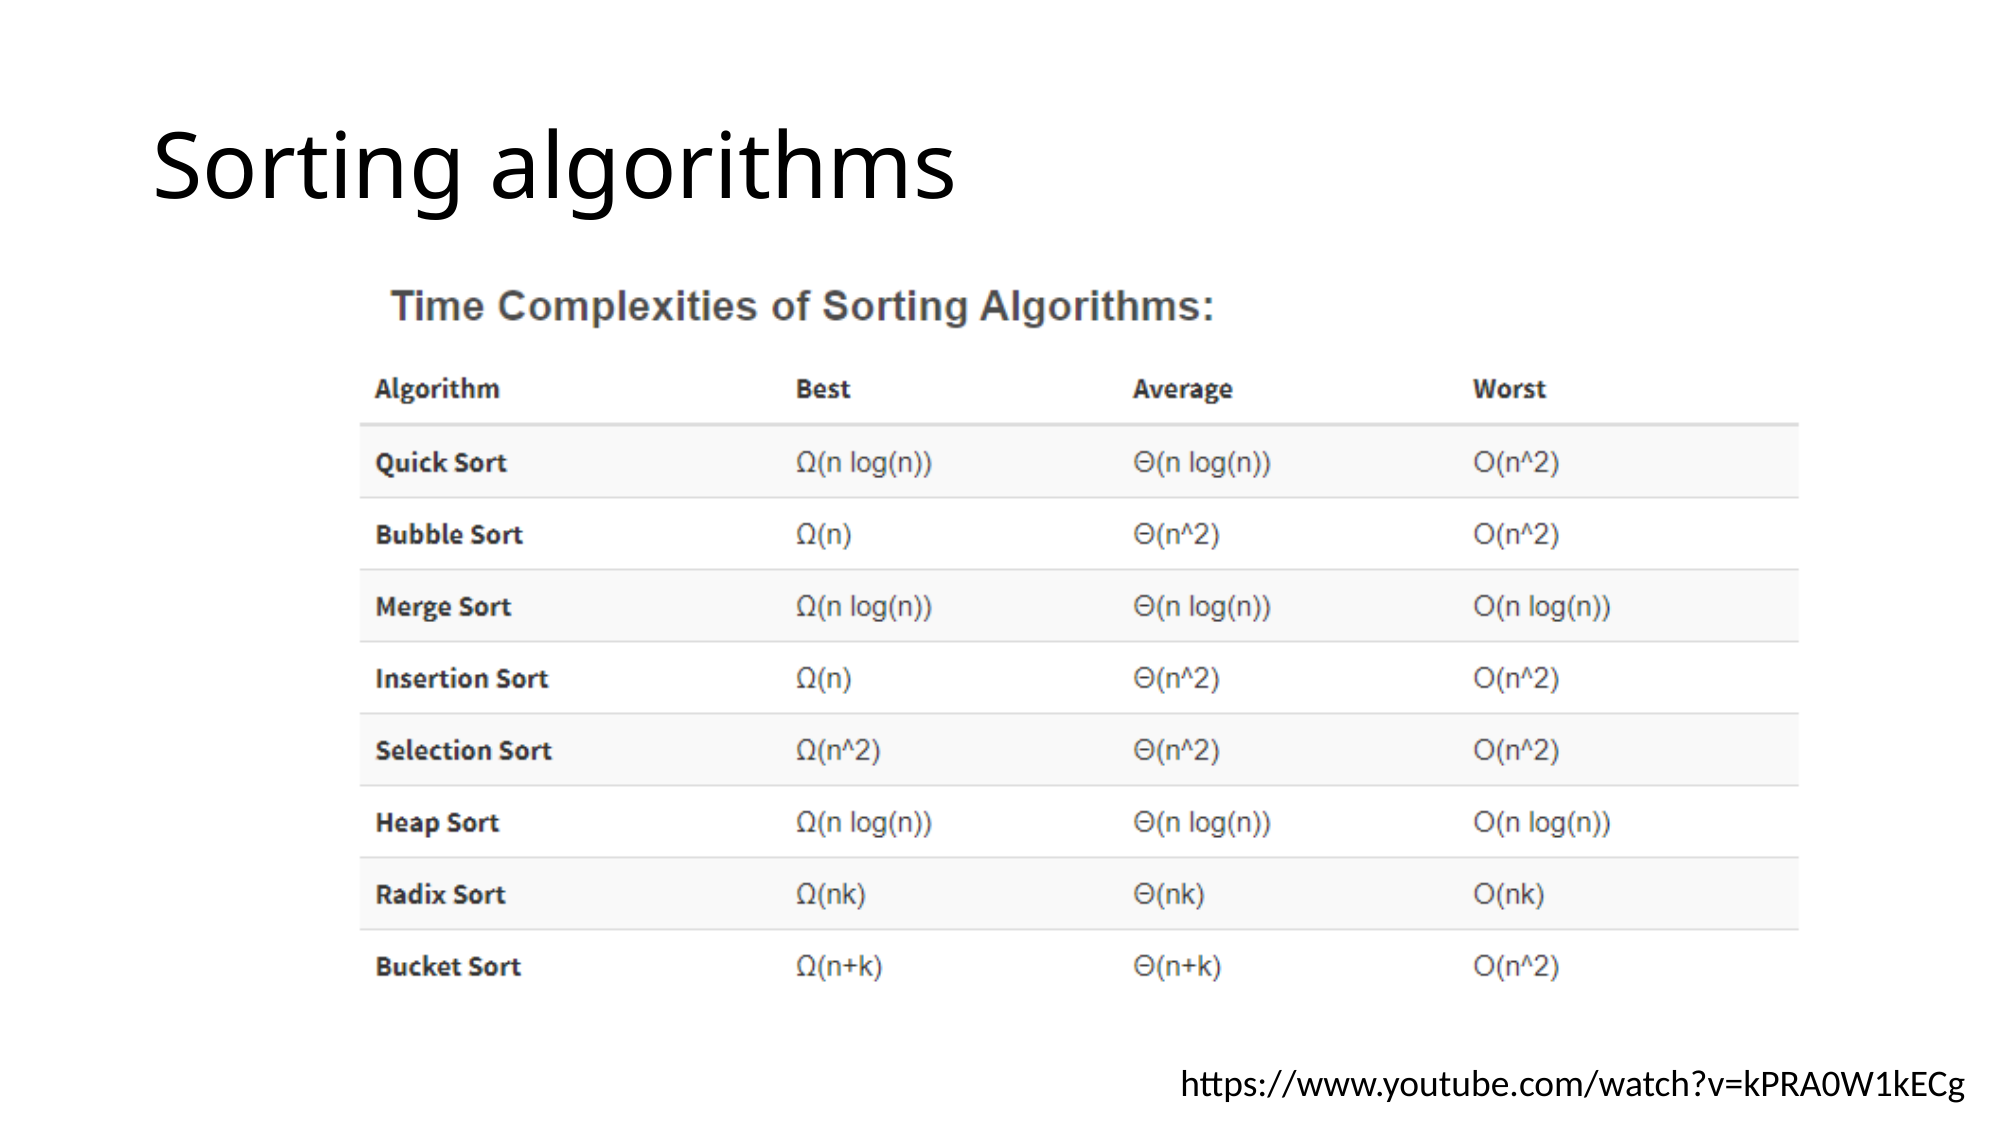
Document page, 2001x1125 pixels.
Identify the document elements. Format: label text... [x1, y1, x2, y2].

text_box https://www.youtube.com/watch?v=kPRA0W1kECg [1165, 1051, 1981, 1112]
title Sorting algorithms [137, 59, 1863, 278]
picture [296, 264, 1856, 1017]
